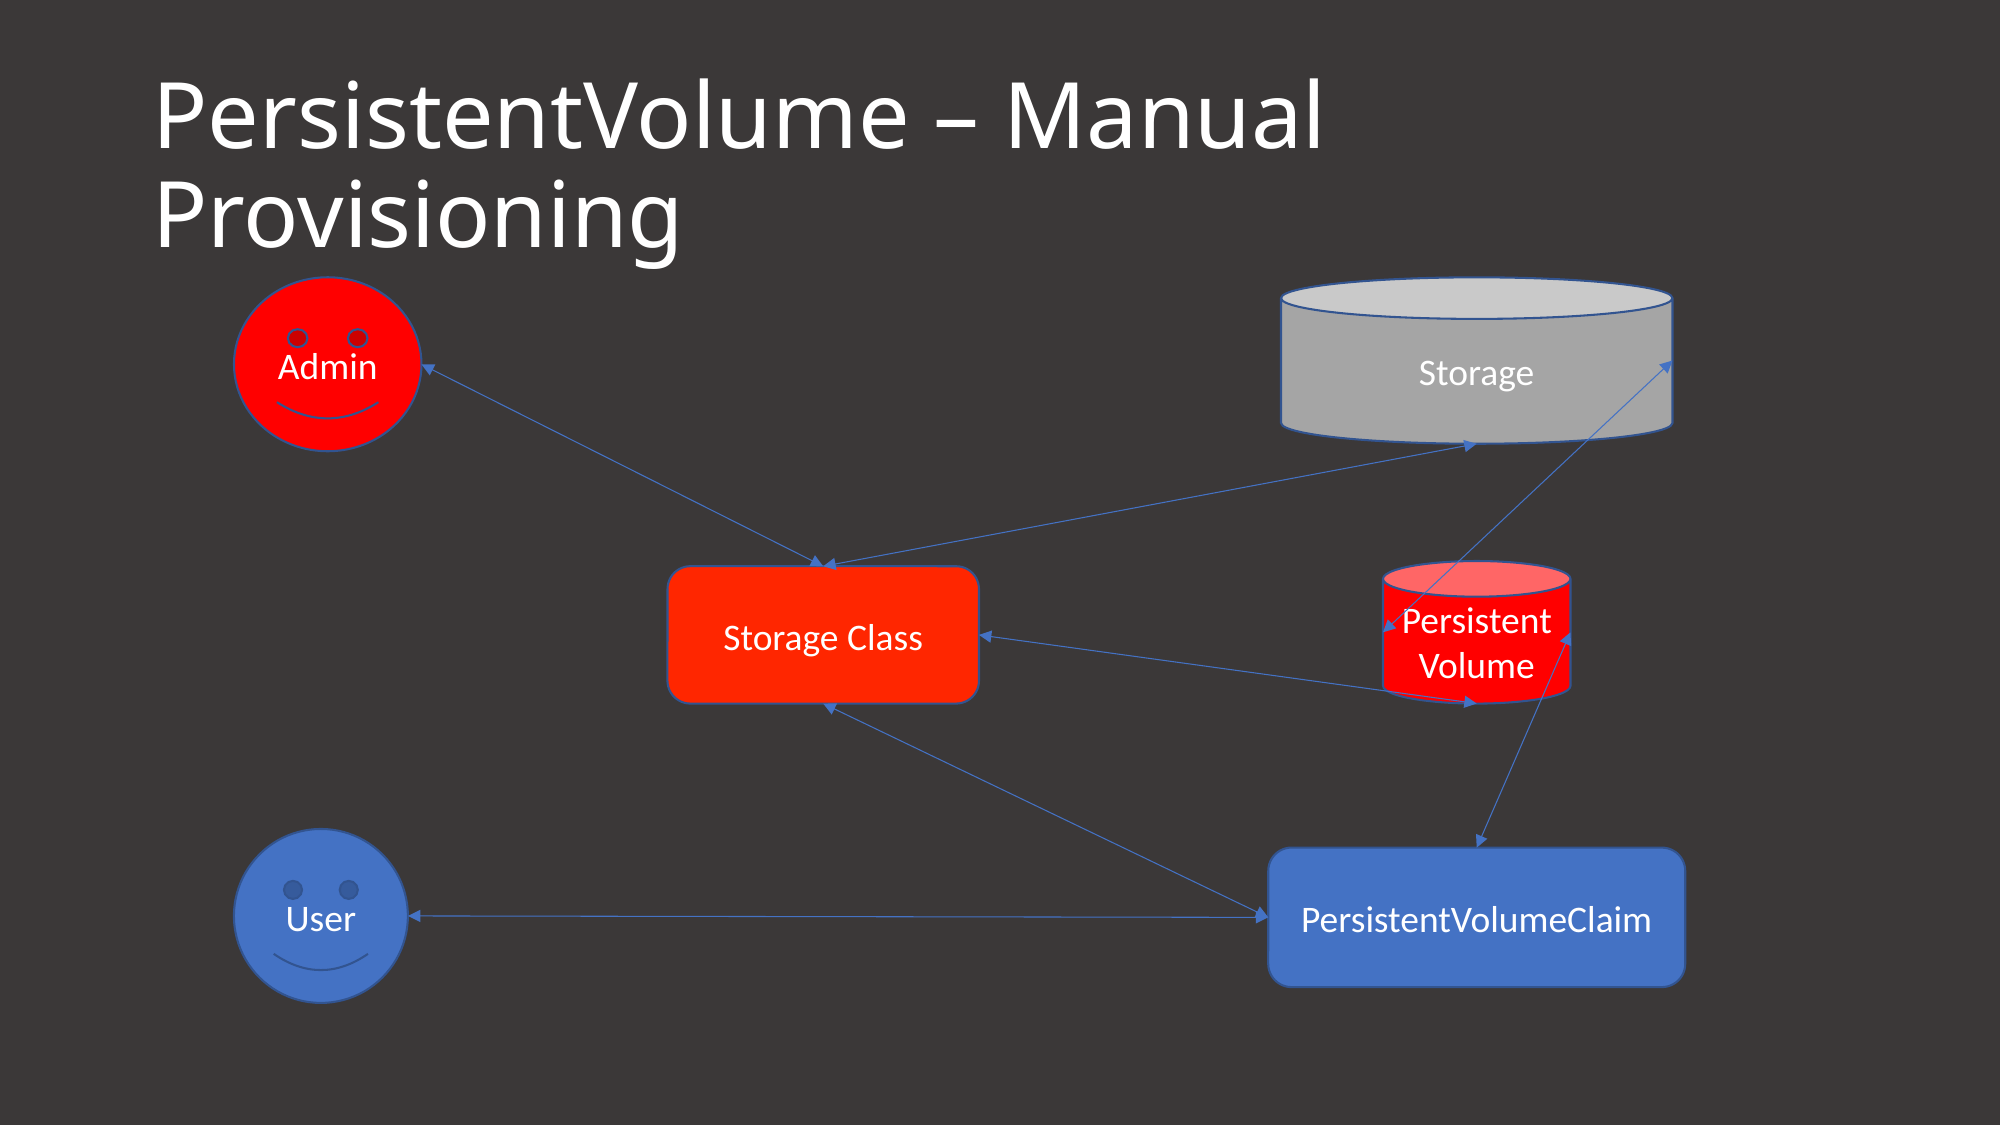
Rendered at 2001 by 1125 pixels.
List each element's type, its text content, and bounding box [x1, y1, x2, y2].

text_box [421, 364, 824, 567]
text_box User [232, 827, 409, 1004]
text_box Storage [1279, 276, 1674, 445]
text_box Storage Class [666, 567, 981, 705]
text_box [823, 360, 1281, 567]
text_box Persistent Volume [1381, 559, 1572, 705]
text_box Admin [232, 276, 423, 453]
text_box PersistentVolumeClaim [1267, 846, 1687, 989]
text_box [823, 703, 1269, 915]
title PersistentVolume – Manual Provisioning [137, 59, 1863, 278]
